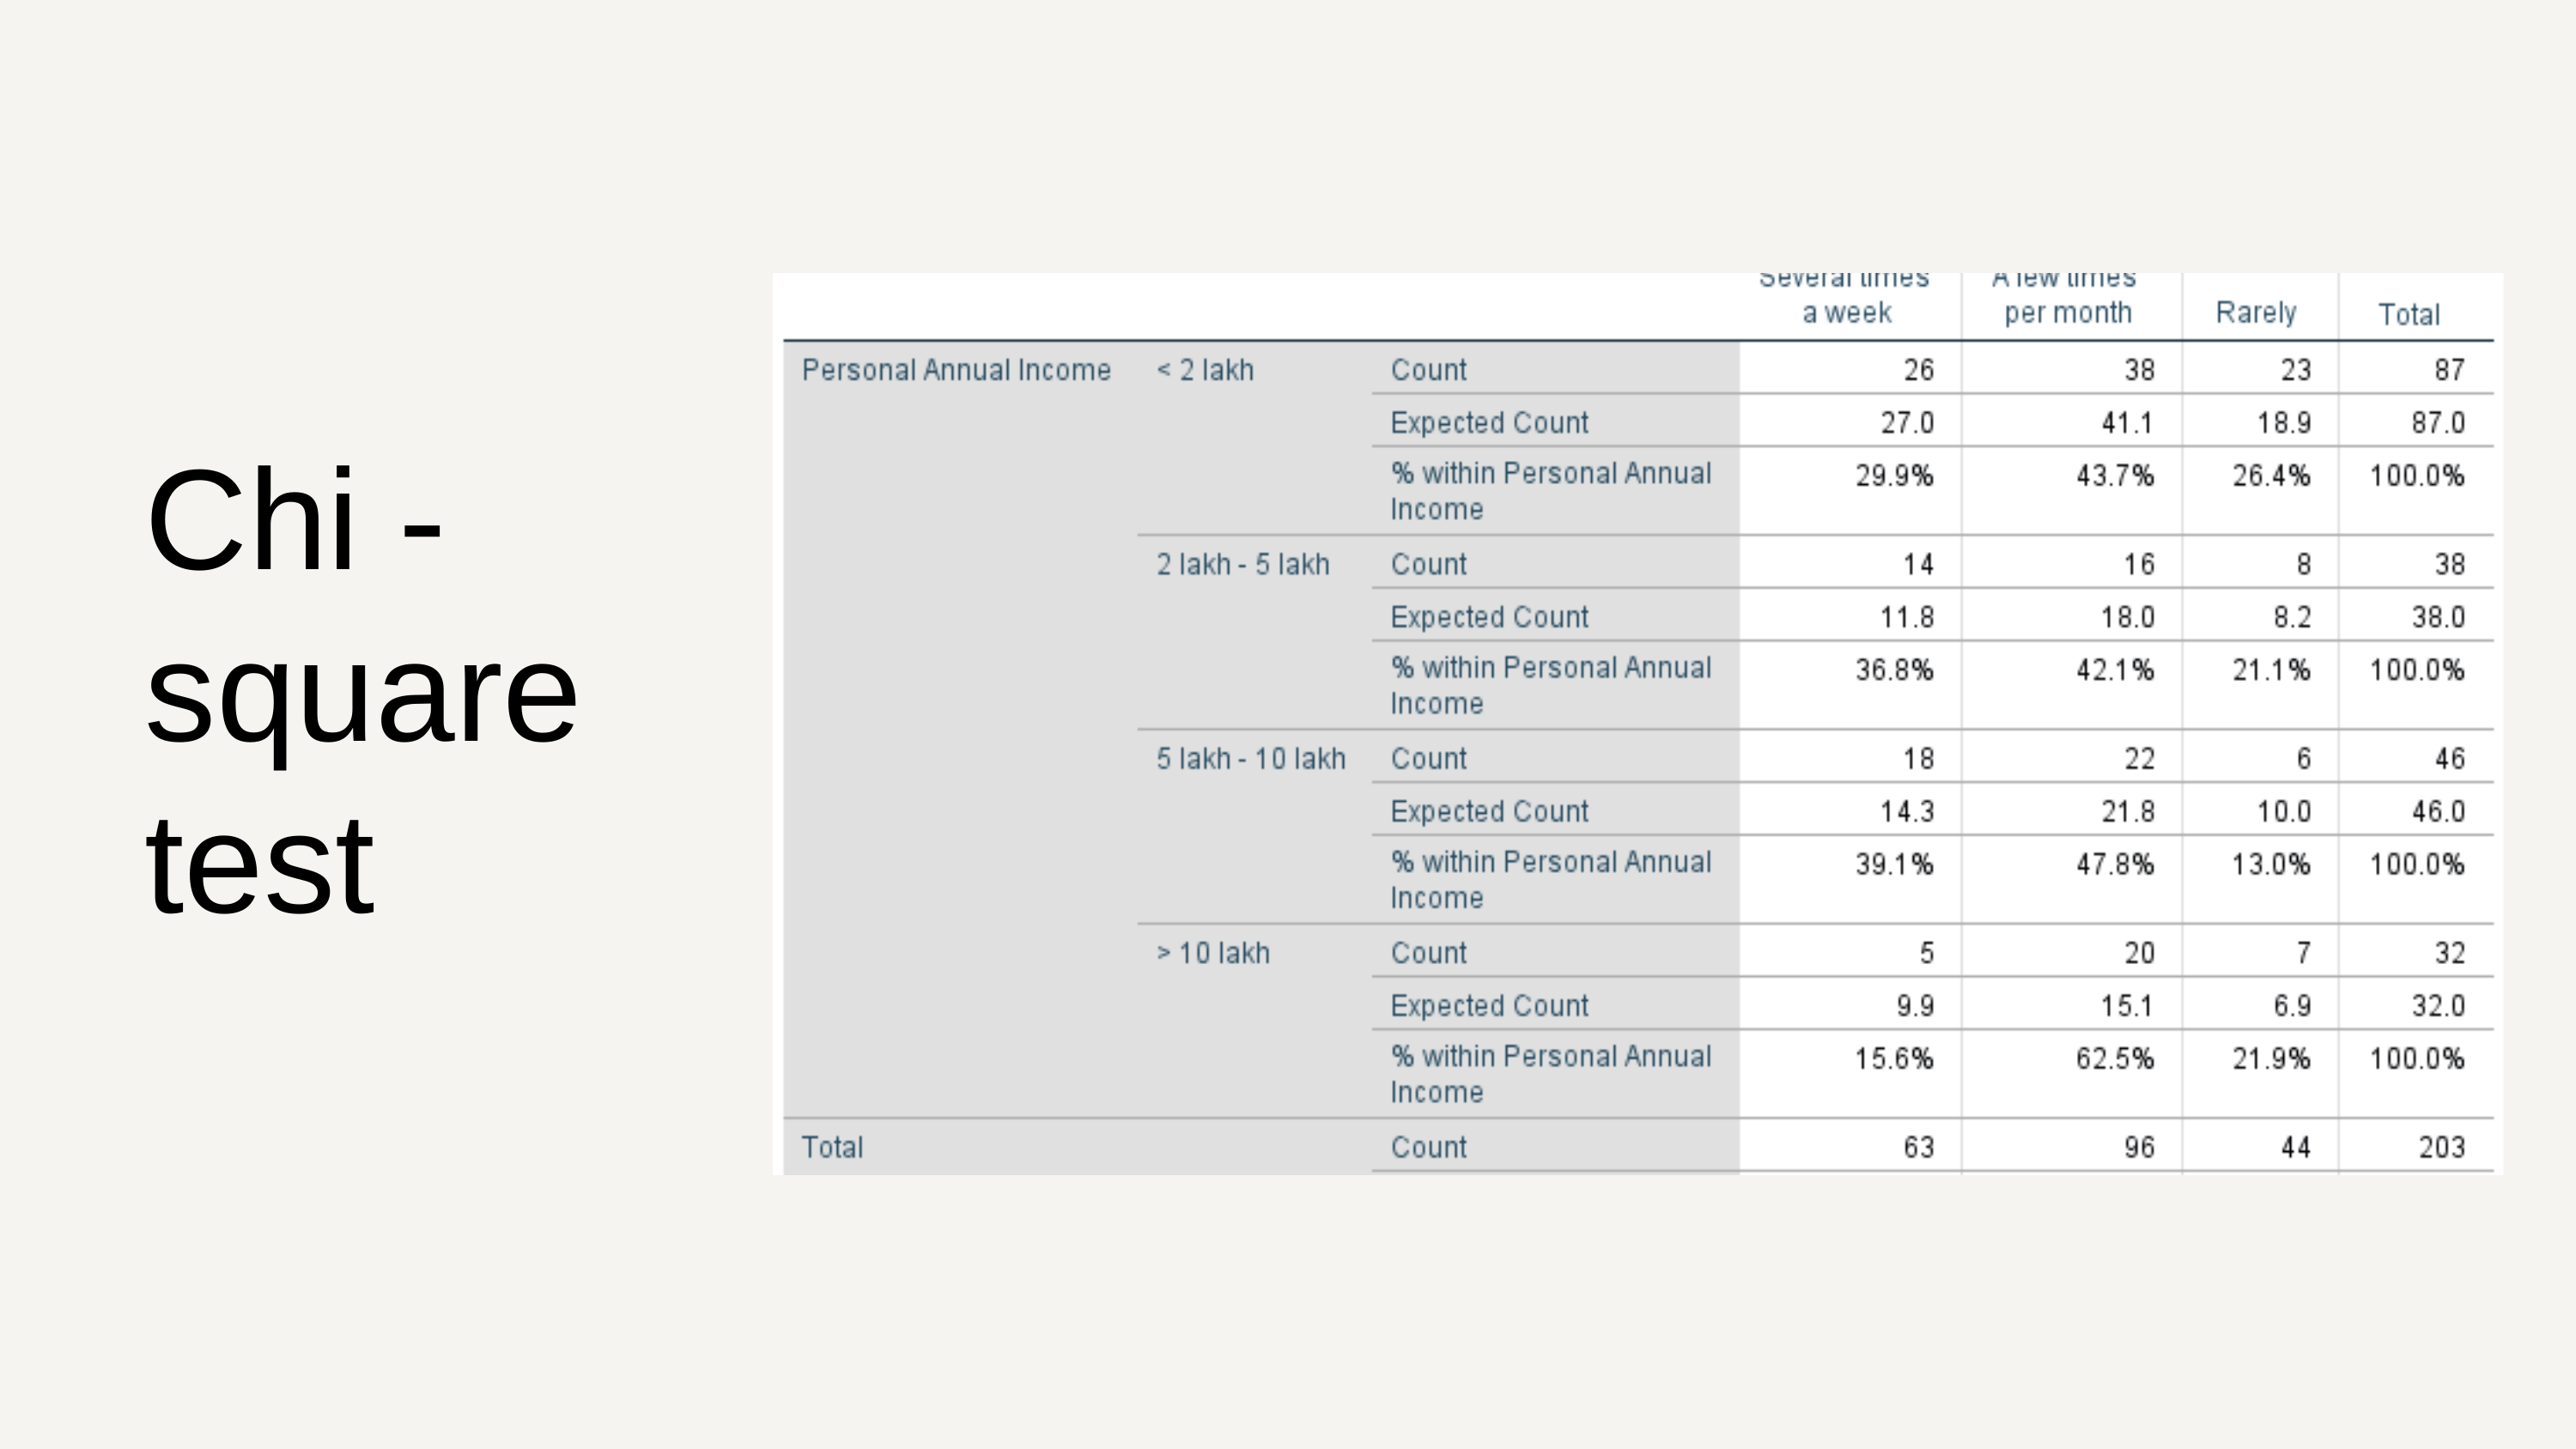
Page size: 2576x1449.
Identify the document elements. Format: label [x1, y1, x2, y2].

text_box [772, 273, 2504, 1175]
text_box [144, 443, 767, 982]
